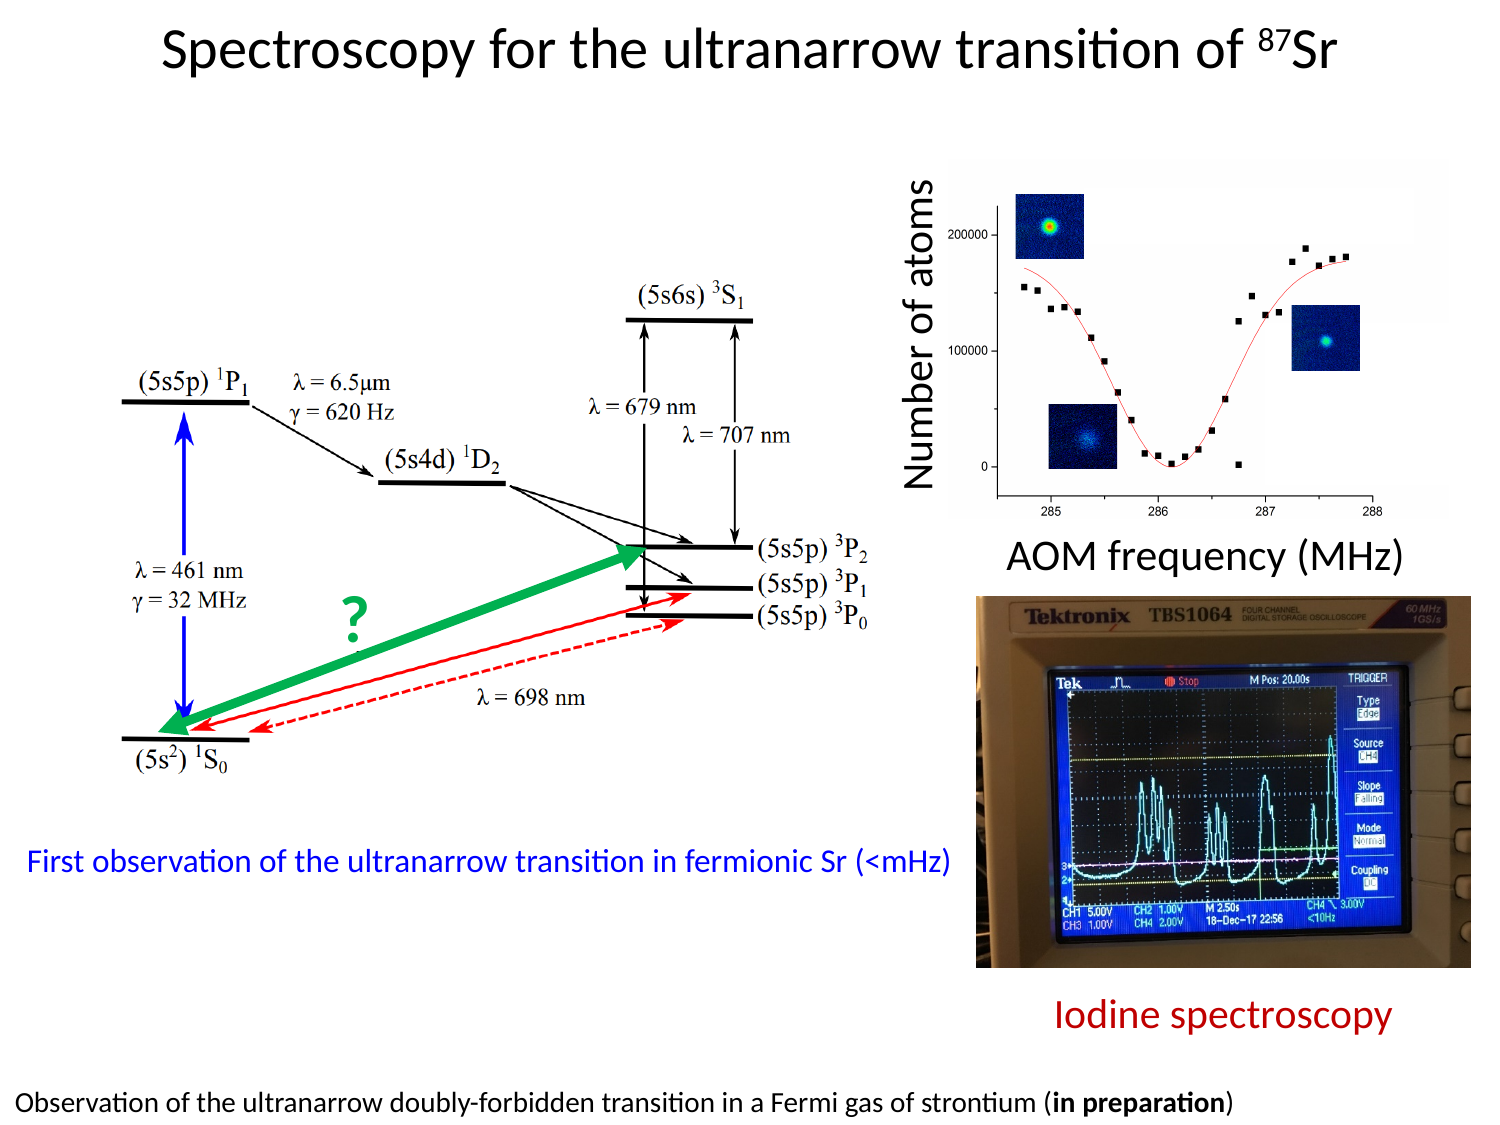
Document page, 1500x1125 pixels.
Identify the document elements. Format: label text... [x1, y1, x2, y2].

text_box Iodine spectroscopy [984, 979, 1463, 1045]
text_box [899, 159, 1455, 563]
text_box Observation of the ultranarrow doubly-forbidden transition in a Fermi gas of strontium (in preparation) [0, 1076, 1500, 1125]
picture [976, 596, 1471, 968]
text_box [0, 0, 1500, 218]
text_box AOM frequency (MHz) [940, 519, 1471, 587]
text_box First observation of the ultranarrow transition in fermionic Sr (<mHz) [12, 831, 976, 887]
text_box Number of atoms [881, 86, 949, 584]
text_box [93, 272, 877, 793]
